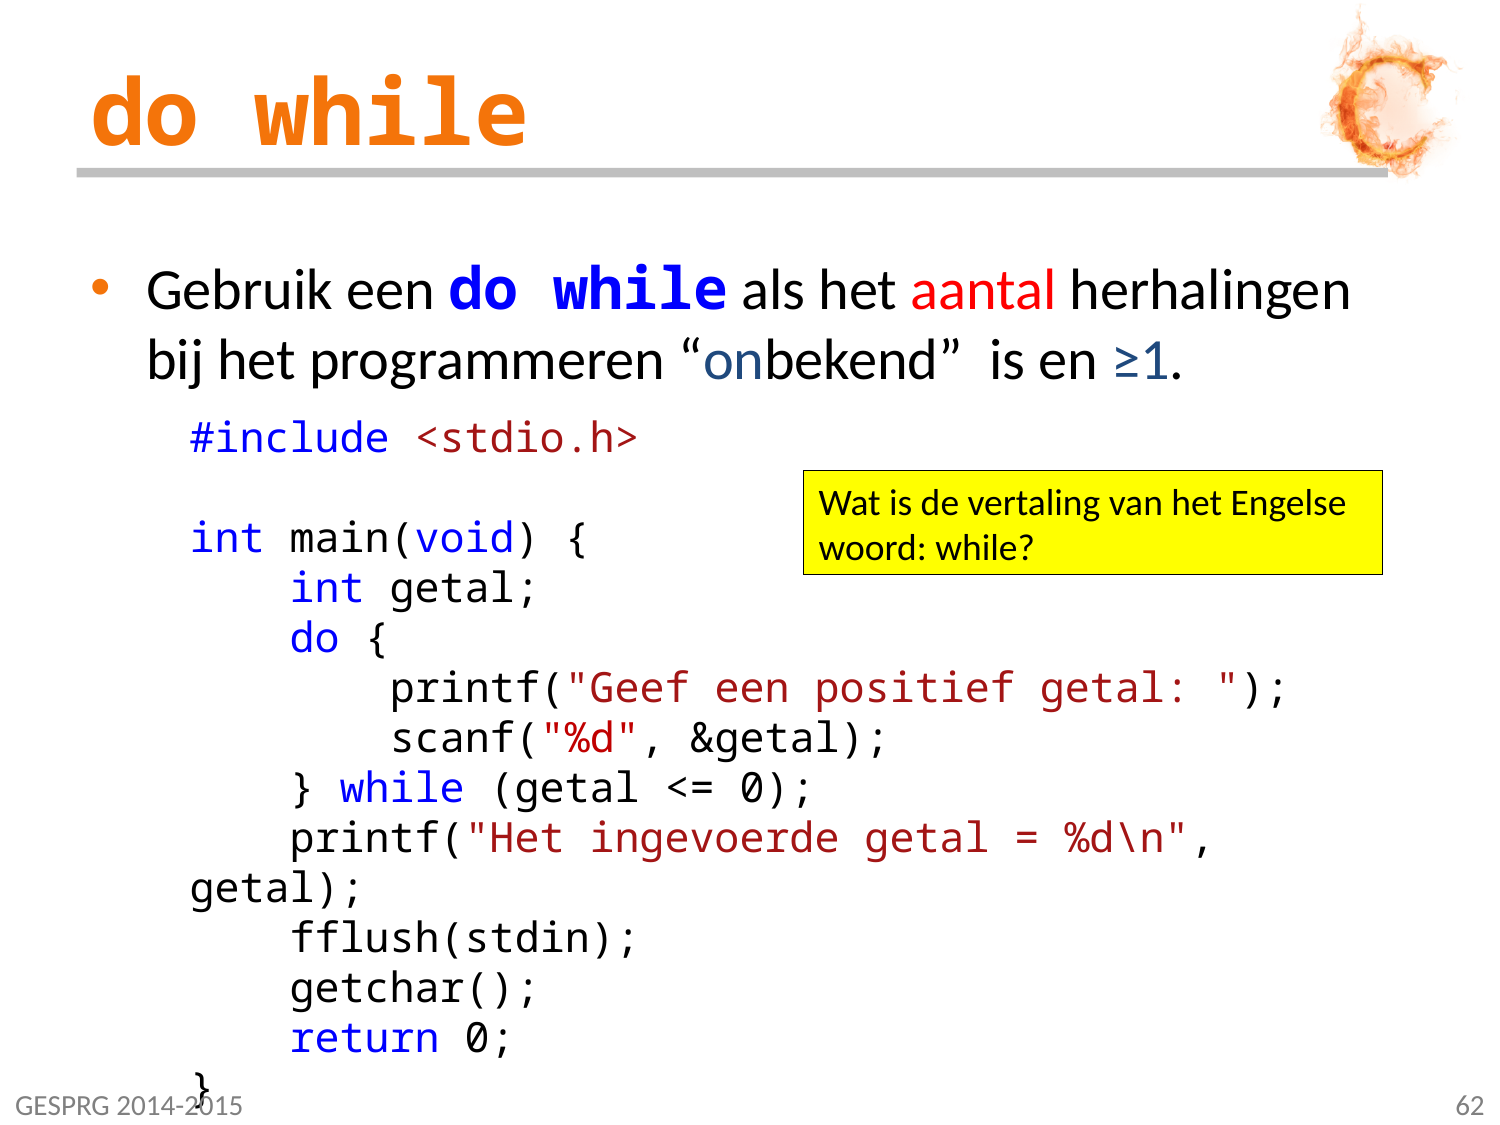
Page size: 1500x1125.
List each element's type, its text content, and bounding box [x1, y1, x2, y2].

text_box Wat is de vertaling van het Engelse woord: while? [803, 470, 1383, 575]
picture [1316, 0, 1471, 185]
slide_number 62 [1149, 1082, 1500, 1125]
text_box #include <stdio.h> int main(void) { int getal; do { printf("Geef een positief getal: "); scanf("%d", &getal); } while (getal <= 0); printf("Het ingevoerde getal = %d\n", getal); fflush(stdin); getchar(); return 0; } [174, 427, 1341, 1119]
list Gebruik een do while als het aantal herhalingen bij het programmeren “onbekend” is en ≥1. [75, 243, 1425, 427]
title do while [75, 45, 1425, 173]
slide_number GESPRG 2014-2015 [0, 1082, 350, 1125]
